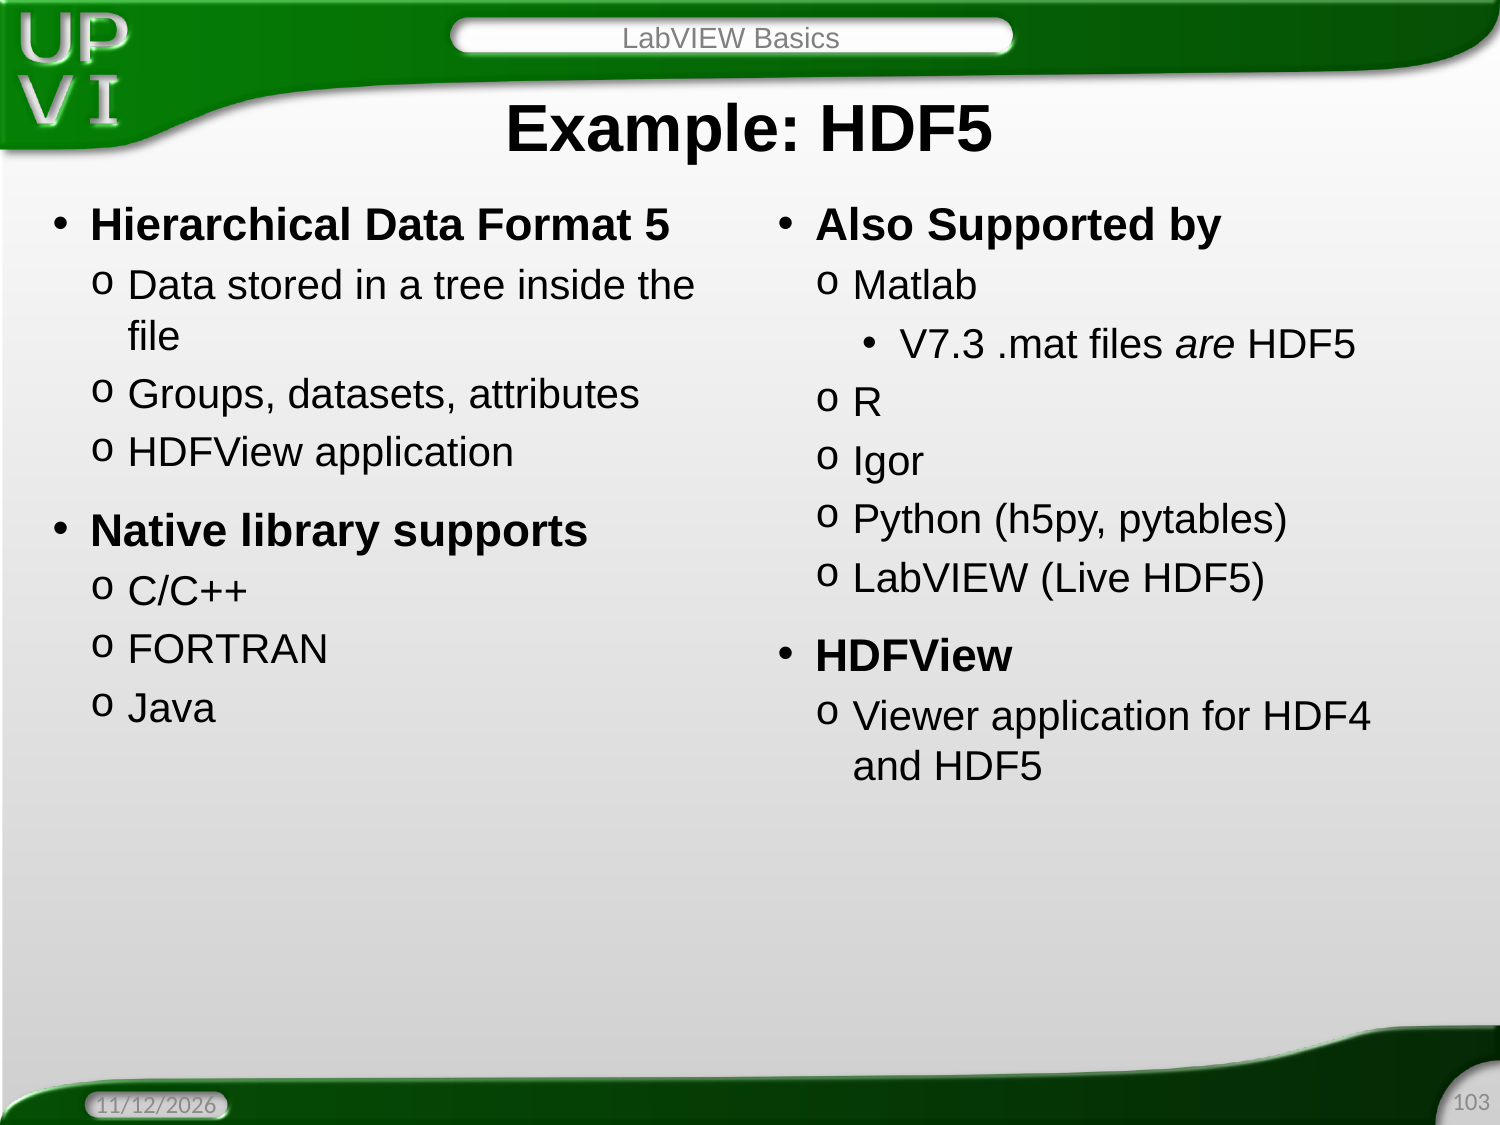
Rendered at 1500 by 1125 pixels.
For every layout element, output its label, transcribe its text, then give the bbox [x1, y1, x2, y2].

list Hierarchical Data Format 5 Data stored in a tree inside the file Groups, datasets, attributes HDFView application Native library supports C/C++ FORTRAN Java [37, 187, 738, 1005]
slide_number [75, 1073, 238, 1125]
slide_number 103 [1155, 1069, 1500, 1125]
footer LabVIEW Basics [450, 6, 1013, 67]
title Example: HDF5 [75, 75, 1425, 175]
picture [0, 0, 1500, 1125]
list Also Supported by Matlab V7.3 .mat files are HDF5 R Igor Python (h5py, pytables) LabVIEW (Live HDF5) HDFView Viewer application for HDF4 and HDF5 [762, 187, 1463, 1005]
